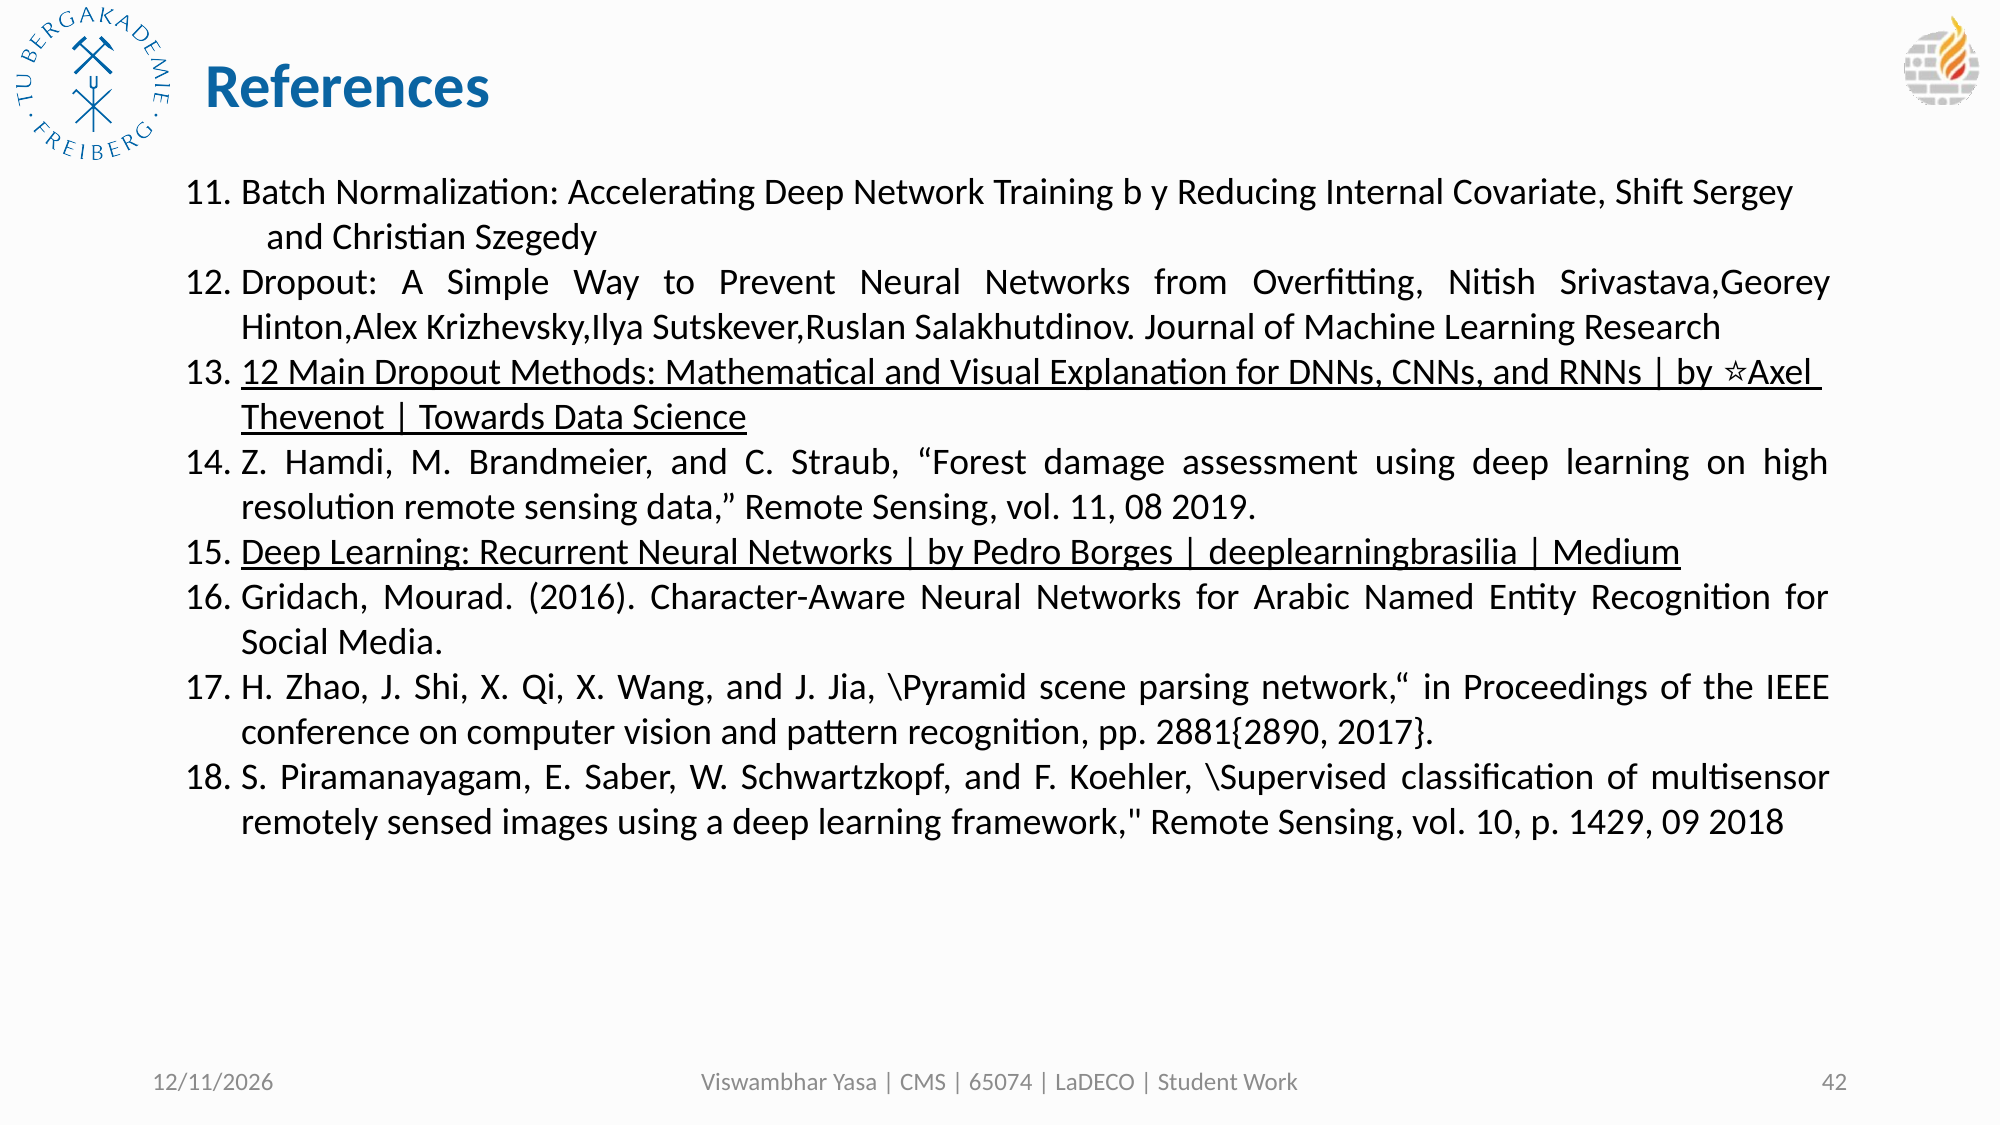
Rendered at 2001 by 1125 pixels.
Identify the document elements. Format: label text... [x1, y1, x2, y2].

slide_number 42 [1412, 1051, 1863, 1111]
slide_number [137, 1051, 588, 1111]
text_box References [190, 37, 674, 128]
picture [1900, 14, 1984, 107]
text_box Batch Normalization: Accelerating Deep Network Training b y Reducing Internal Covariate, Shift Sergey and Christian Szegedy Dropout: A Simple Way to Prevent Neural Networks from Overfitting, Nitish Srivastava,Georey Hinton,Alex Krizhevsky,Ilya Sutskever,Ruslan Salakhutdinov. Journal of Machine Learning Research 12 Main Dropout Methods: Mathematical and Visual Explanation for DNNs, CNNs, and RNNs | by ⭐Axel Thevenot | Towards Data Science Z. Hamdi, M. Brandmeier, and C. Straub, “Forest damage assessment using deep learning on high resolution remote sensing data,” Remote Sensing, vol. 11, 08 2019. Deep Learning: Recurrent Neural Networks | by Pedro Borges | deeplearningbrasilia | Medium Gridach, Mourad. (2016). Character-Aware Neural Networks for Arabic Named Entity Recognition for Social Media. H. Zhao, J. Shi, X. Qi, X. Wang, and J. Jia, \Pyramid scene parsing network,“ in Proceedings of the IEEE conference on computer vision and pattern recognition, pp. 2881{2890, 2017}. S. Piramanayagam, E. Saber, W. Schwartzkopf, and F. Koehler, \Supervised classification of multisensor remotely sensed images using a deep learning framework," Remote Sensing, vol. 10, p. 1429, 09 2018 [169, 159, 1846, 850]
picture [16, 7, 170, 160]
footer Viswambhar Yasa | CMS | 65074 | LaDECO | Student Work [662, 1051, 1338, 1111]
